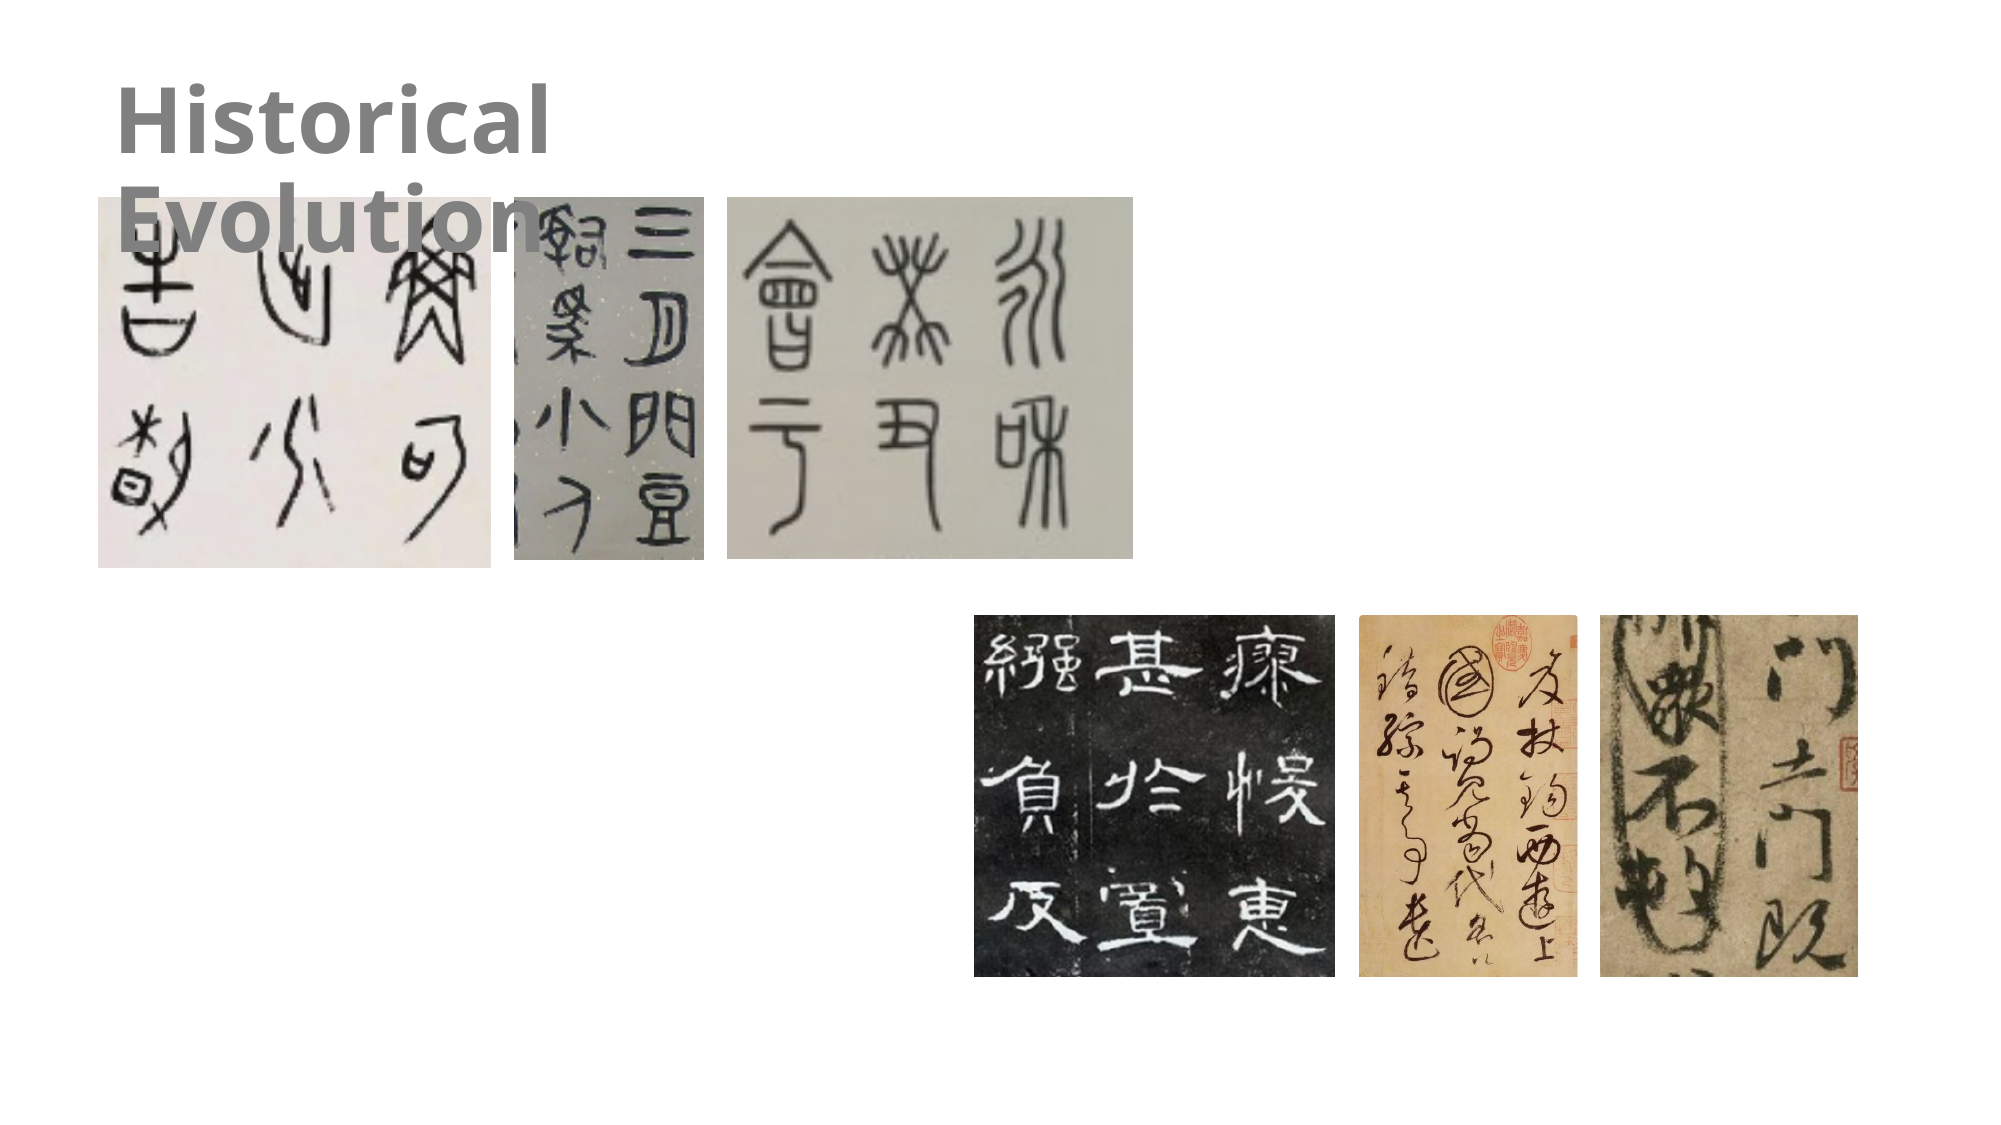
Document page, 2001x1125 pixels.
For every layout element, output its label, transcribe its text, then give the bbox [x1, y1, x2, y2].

text_box Historical Evolution [98, 67, 833, 198]
picture [98, 197, 491, 568]
picture [1600, 615, 1858, 977]
picture [974, 615, 1335, 977]
picture [514, 197, 704, 560]
picture [1358, 615, 1578, 977]
picture [727, 197, 1133, 559]
